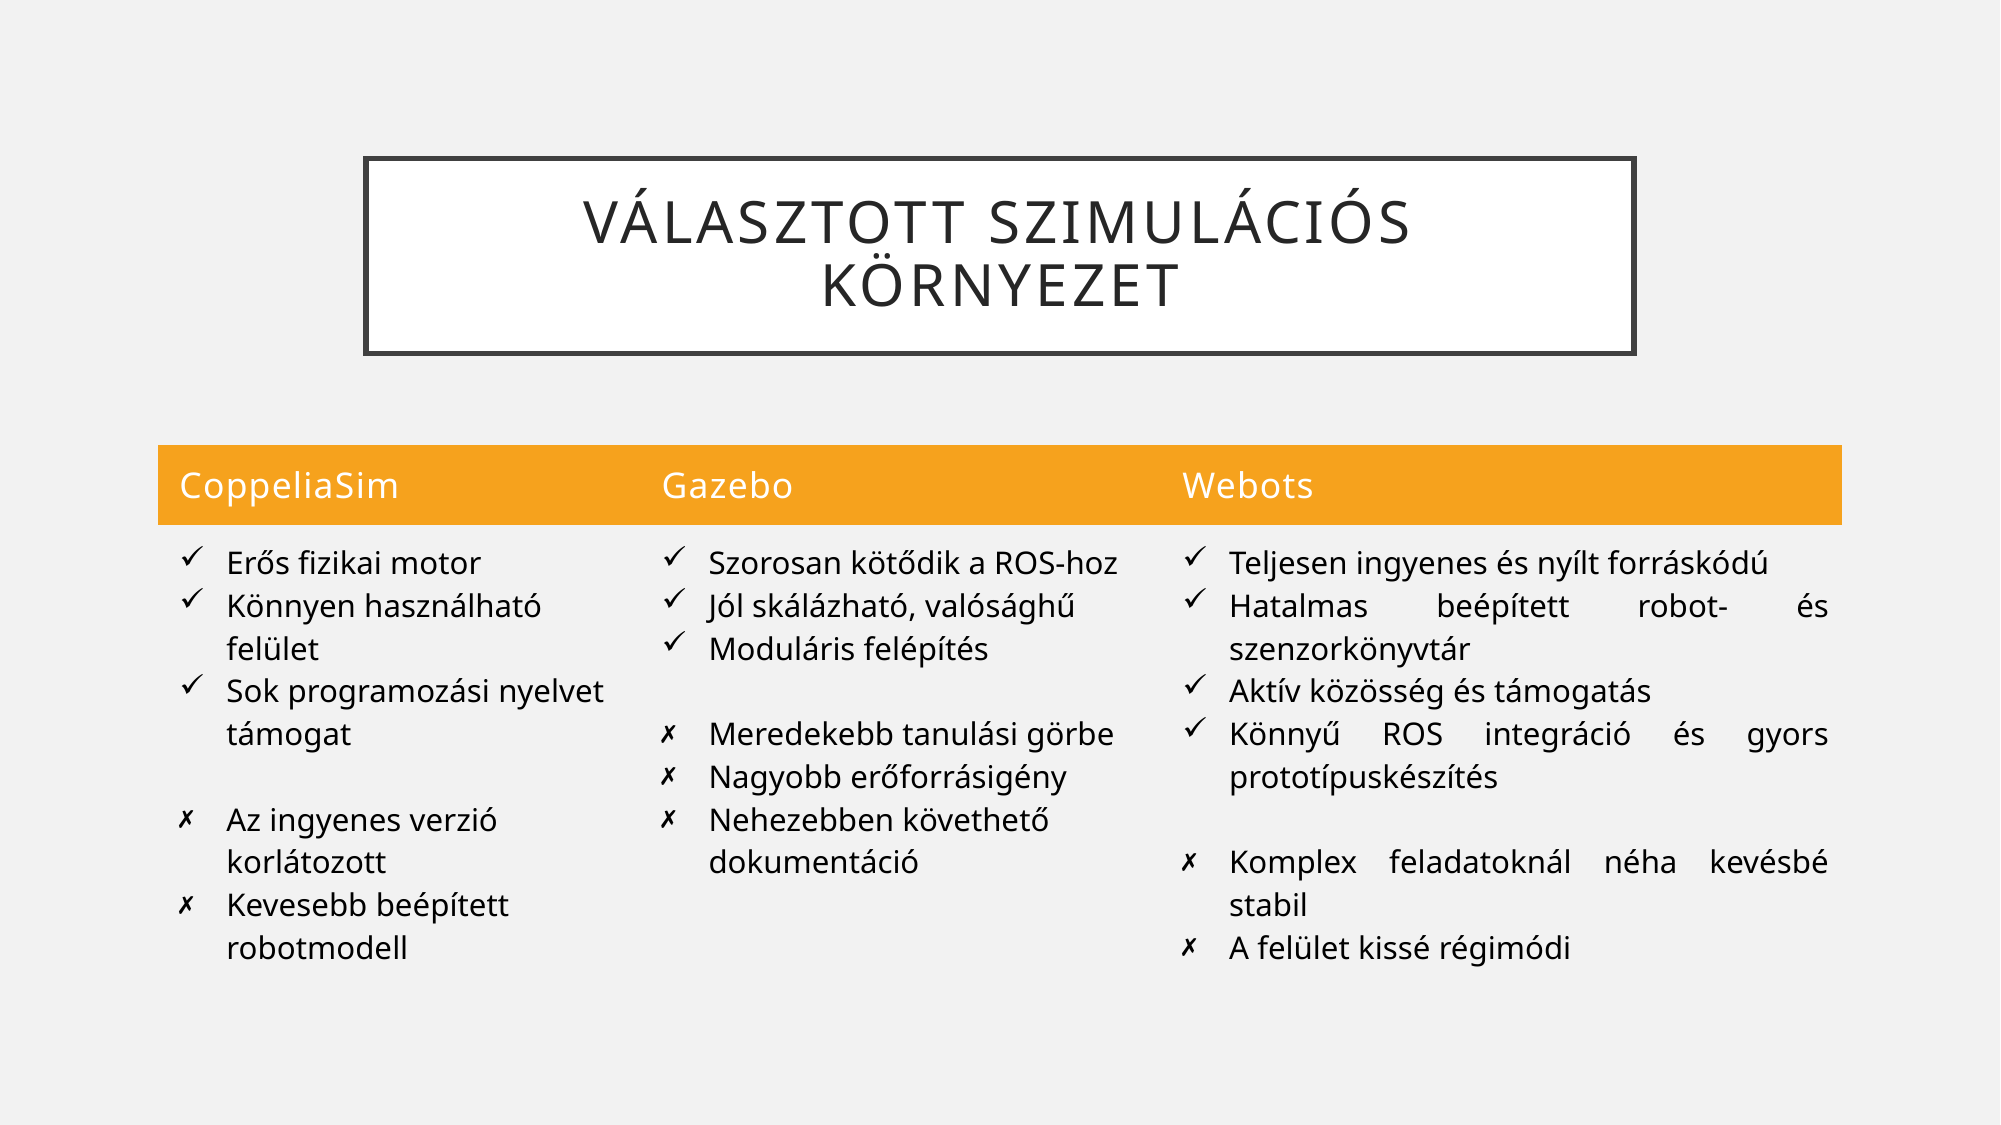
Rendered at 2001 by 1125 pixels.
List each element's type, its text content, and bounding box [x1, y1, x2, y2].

table_header Gazebo [641, 445, 1161, 525]
table_cell Teljesen ingyenes és nyílt forráskódú Hatalmas beépített robot- és szenzorkönyvtár Aktív közösség és támogatás Könnyű ROS integráció és gyors prototípuskészítés Komplex feladatoknál néha kevésbé stabil A felület kissé régimódi [1161, 525, 1842, 1028]
table_header Webots [1161, 445, 1842, 525]
table_cell Erős fizikai motor Könnyen használható felület Sok programozási nyelvet támogat Az ingyenes verzió korlátozott Kevesebb beépített robotmodell [158, 525, 641, 1028]
table_cell Szorosan kötődik a ROS-hoz Jól skálázható, valósághű Moduláris felépítés Meredekebb tanulási görbe Nagyobb erőforrásigény Nehezebben követhető dokumentáció [641, 525, 1161, 1028]
title Választott szimulációs környezet [363, 156, 1637, 356]
table_header CoppeliaSim [158, 445, 641, 525]
